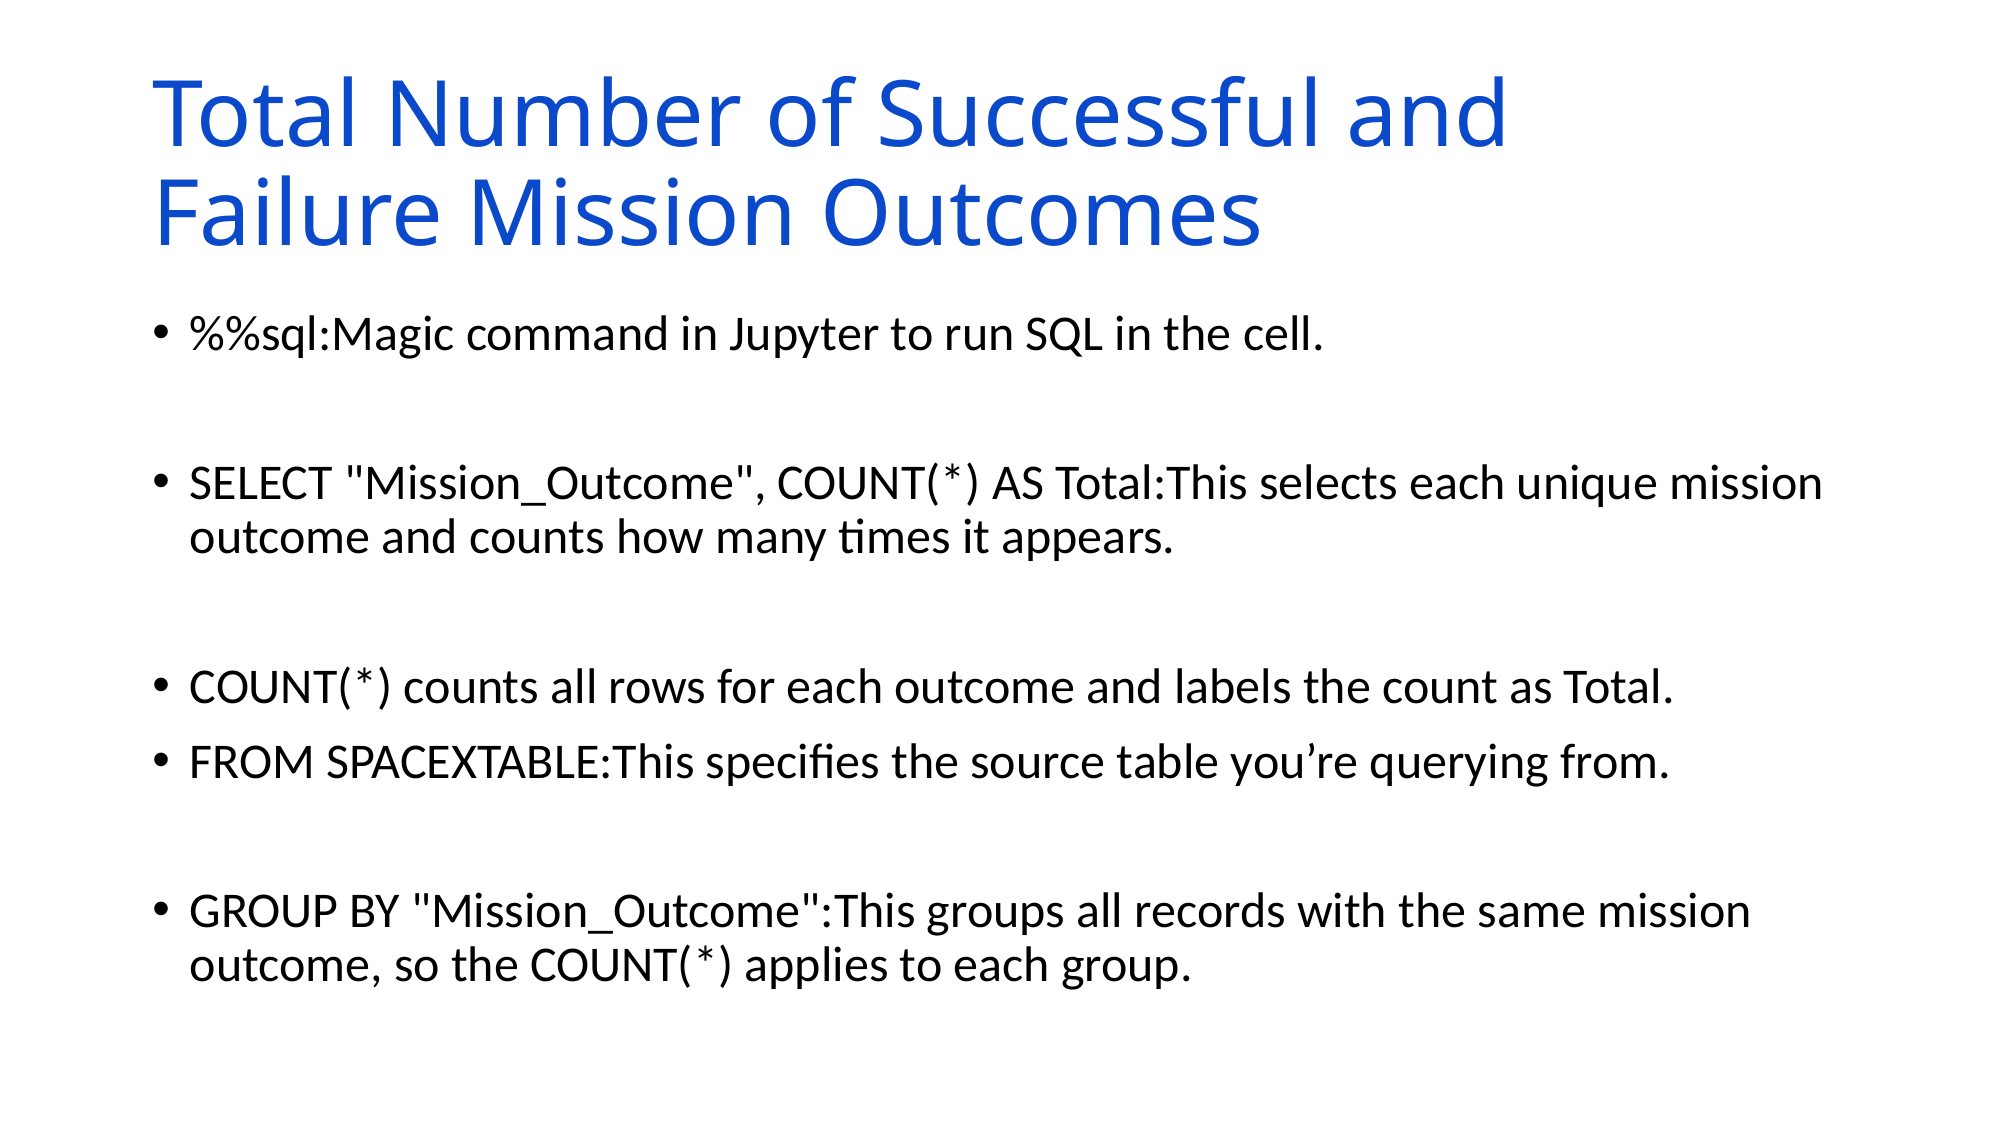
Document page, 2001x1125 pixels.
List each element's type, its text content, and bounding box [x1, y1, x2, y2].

list %%sql:Magic command in Jupyter to run SQL in the cell. SELECT "Mission_Outcome", COUNT(*) AS Total:This selects each unique mission outcome and counts how many times it appears. COUNT(*) counts all rows for each outcome and labels the count as Total. FROM SPACEXTABLE:This specifies the source table you’re querying from. GROUP BY "Mission_Outcome":This groups all records with the same mission outcome, so the COUNT(*) applies to each group. [137, 299, 1863, 1125]
title Total Number of Successful and Failure Mission Outcomes [137, 59, 1863, 278]
